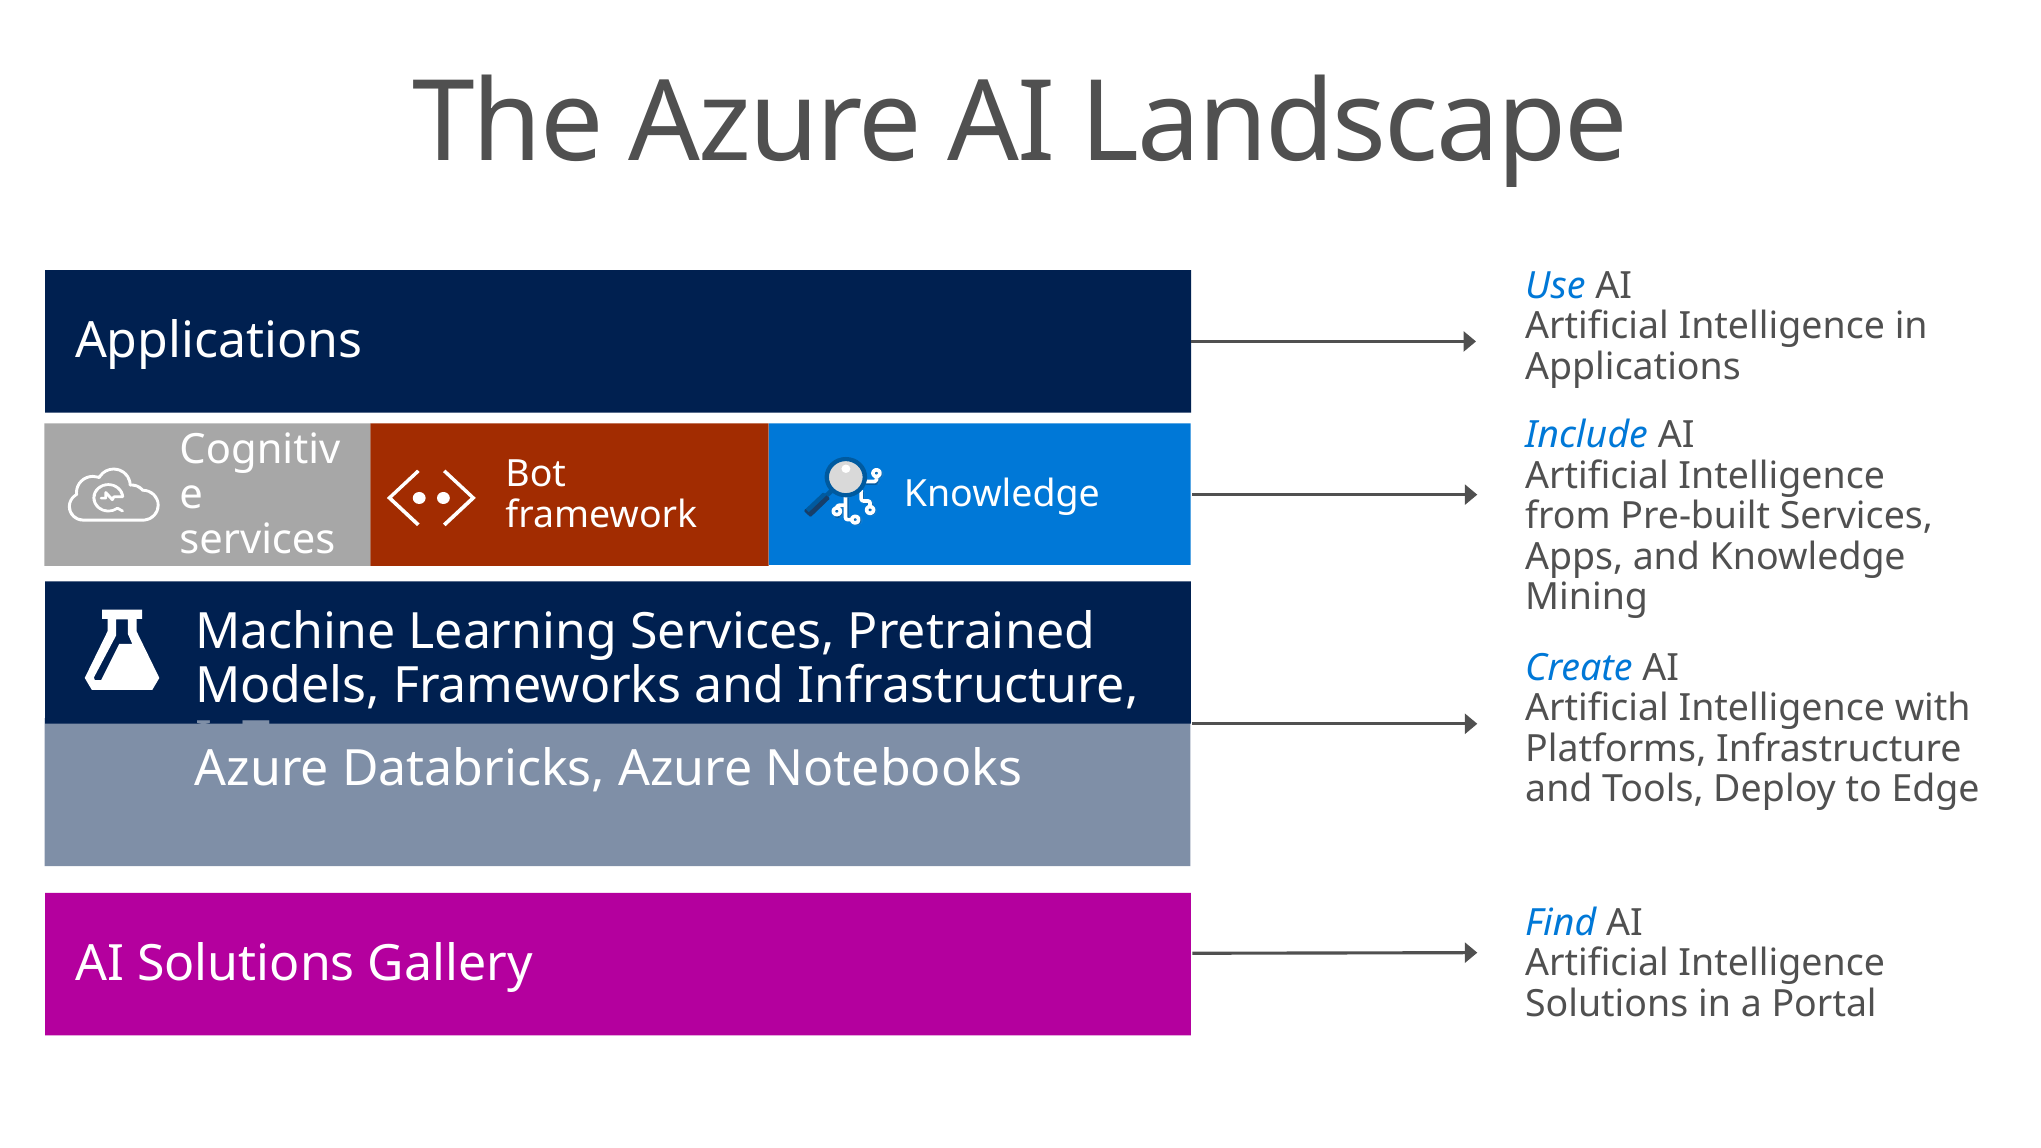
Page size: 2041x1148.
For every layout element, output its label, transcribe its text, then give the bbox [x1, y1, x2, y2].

text_box Include AI Artificial Intelligence from Pre-built Services, Apps, and Knowledge Mining [1500, 423, 1996, 610]
text_box Azure Databricks, Azure Notebooks [44, 718, 1191, 867]
text_box Applications [44, 269, 1192, 413]
title The Azure AI Landscape [45, 48, 1996, 199]
text_box Find AI Artificial Intelligence Solutions in a Portal [1500, 892, 2022, 1035]
text_box Create AI Artificial Intelligence with Platforms, Infrastructure and Tools, Deploy to Edge [1500, 645, 2005, 813]
text_box AI Solutions Gallery [45, 892, 1191, 1036]
text_box [84, 609, 160, 690]
text_box Use AI Artificial Intelligence in Applications [1500, 259, 2041, 394]
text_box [44, 423, 1191, 567]
text_box Machine Learning Services, Pretrained Models, Frameworks and Infrastructure, IoT [44, 581, 1192, 724]
